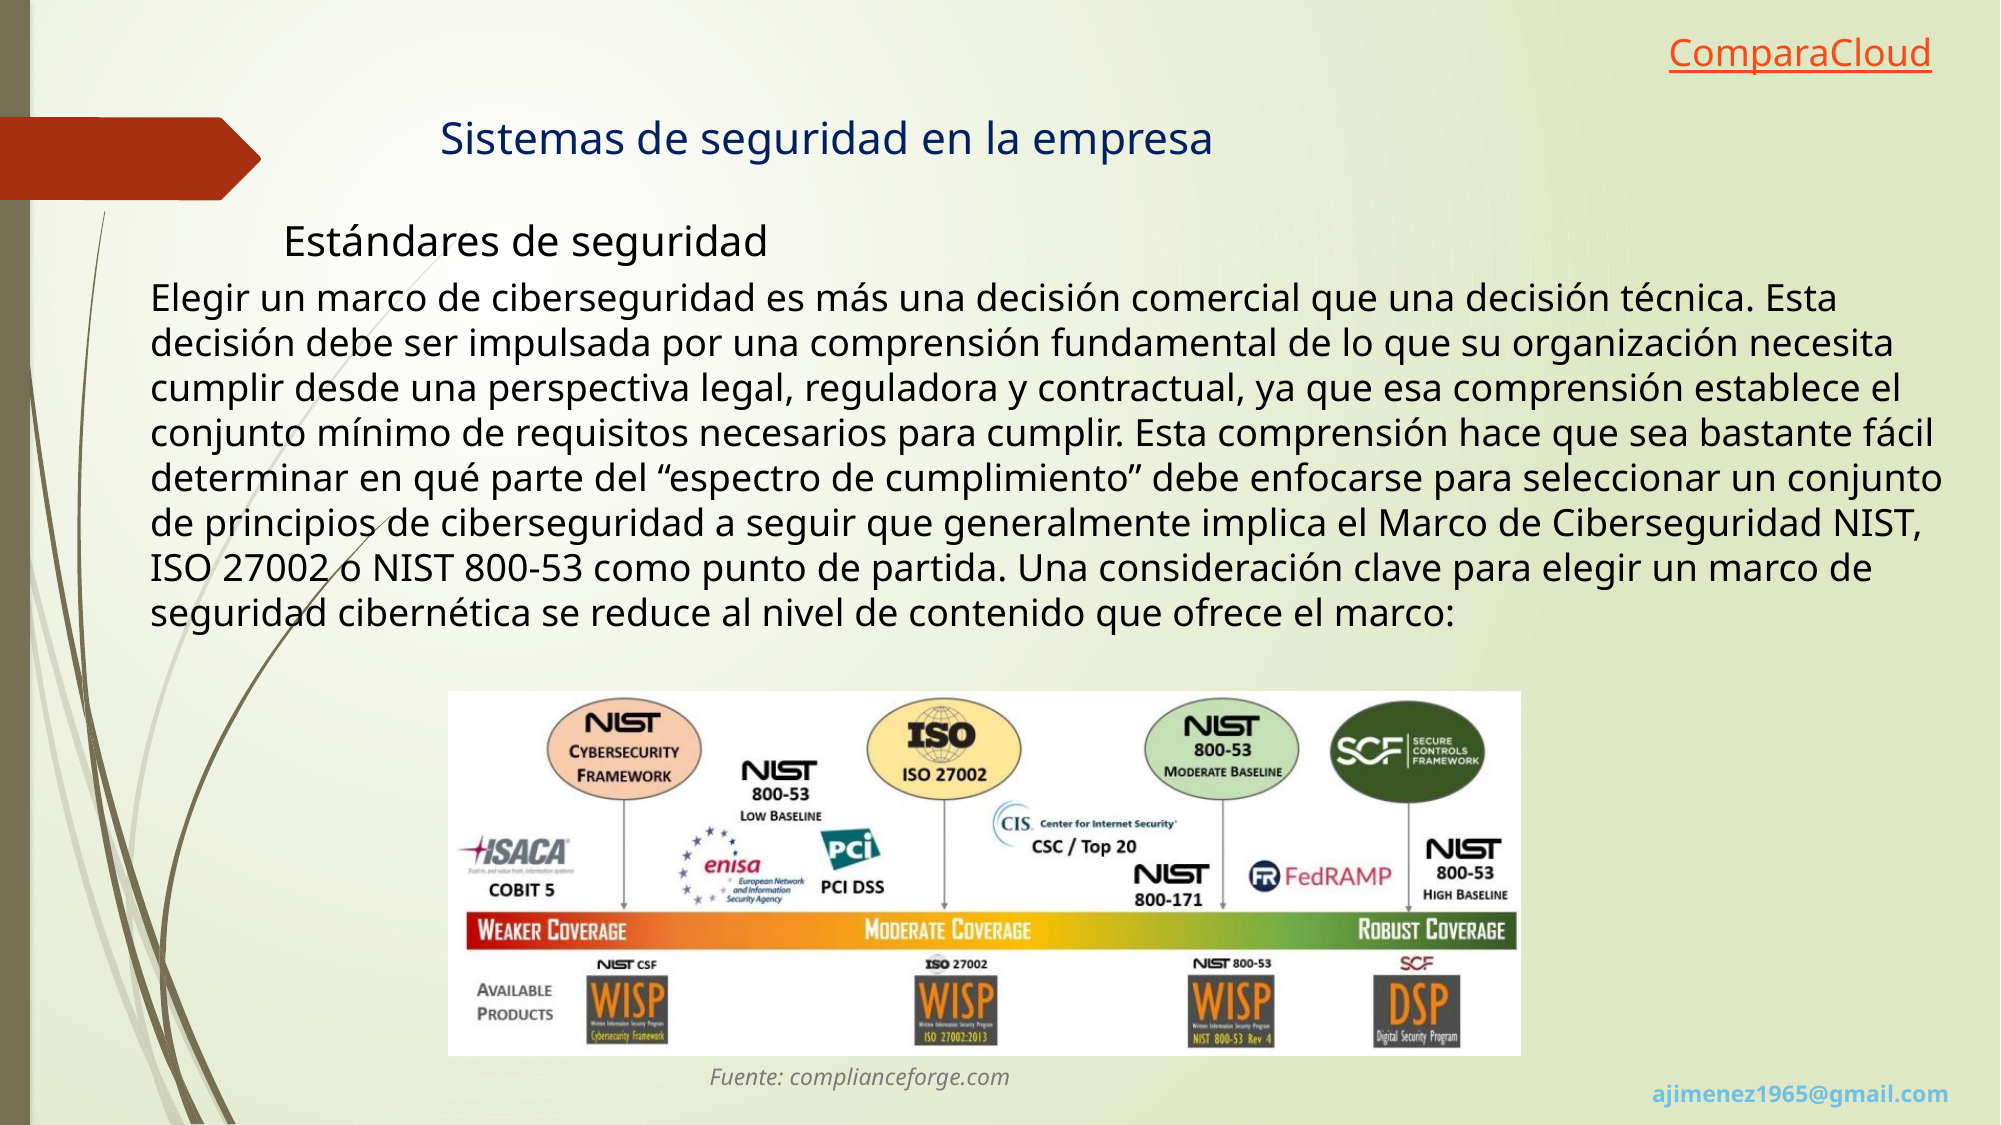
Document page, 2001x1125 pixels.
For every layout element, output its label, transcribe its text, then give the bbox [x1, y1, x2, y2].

text_box Sistemas de seguridad en la empresa [425, 102, 1506, 172]
picture [447, 691, 1522, 1057]
text_box ComparaCloud [1653, 22, 1948, 88]
list Estándares de seguridad [268, 207, 1732, 266]
text_box ajimenez1965@gmail.com [1603, 1072, 1998, 1115]
text_box Fuente: complianceforge.com [694, 1054, 1698, 1097]
text_box Elegir un marco de ciberseguridad es más una decisión comercial que una decisión técnica. Esta decisión debe ser impulsada por una comprensión fundamental de lo que su organización necesita cumplir desde una perspectiva legal, reguladora y contractual, ya que esa comprensión establece el conjunto mínimo de requisitos necesarios para cumplir. Esta comprensión hace que sea bastante fácil determinar en qué parte del “espectro de cumplimiento” debe enfocarse para seleccionar un conjunto de principios de ciberseguridad a seguir que generalmente implica el Marco de Ciberseguridad NIST, ISO 27002 o NIST 800-53 como punto de partida. Una consideración clave para elegir un marco de seguridad cibernética se reduce al nivel de contenido que ofrece el marco: [135, 266, 2000, 641]
